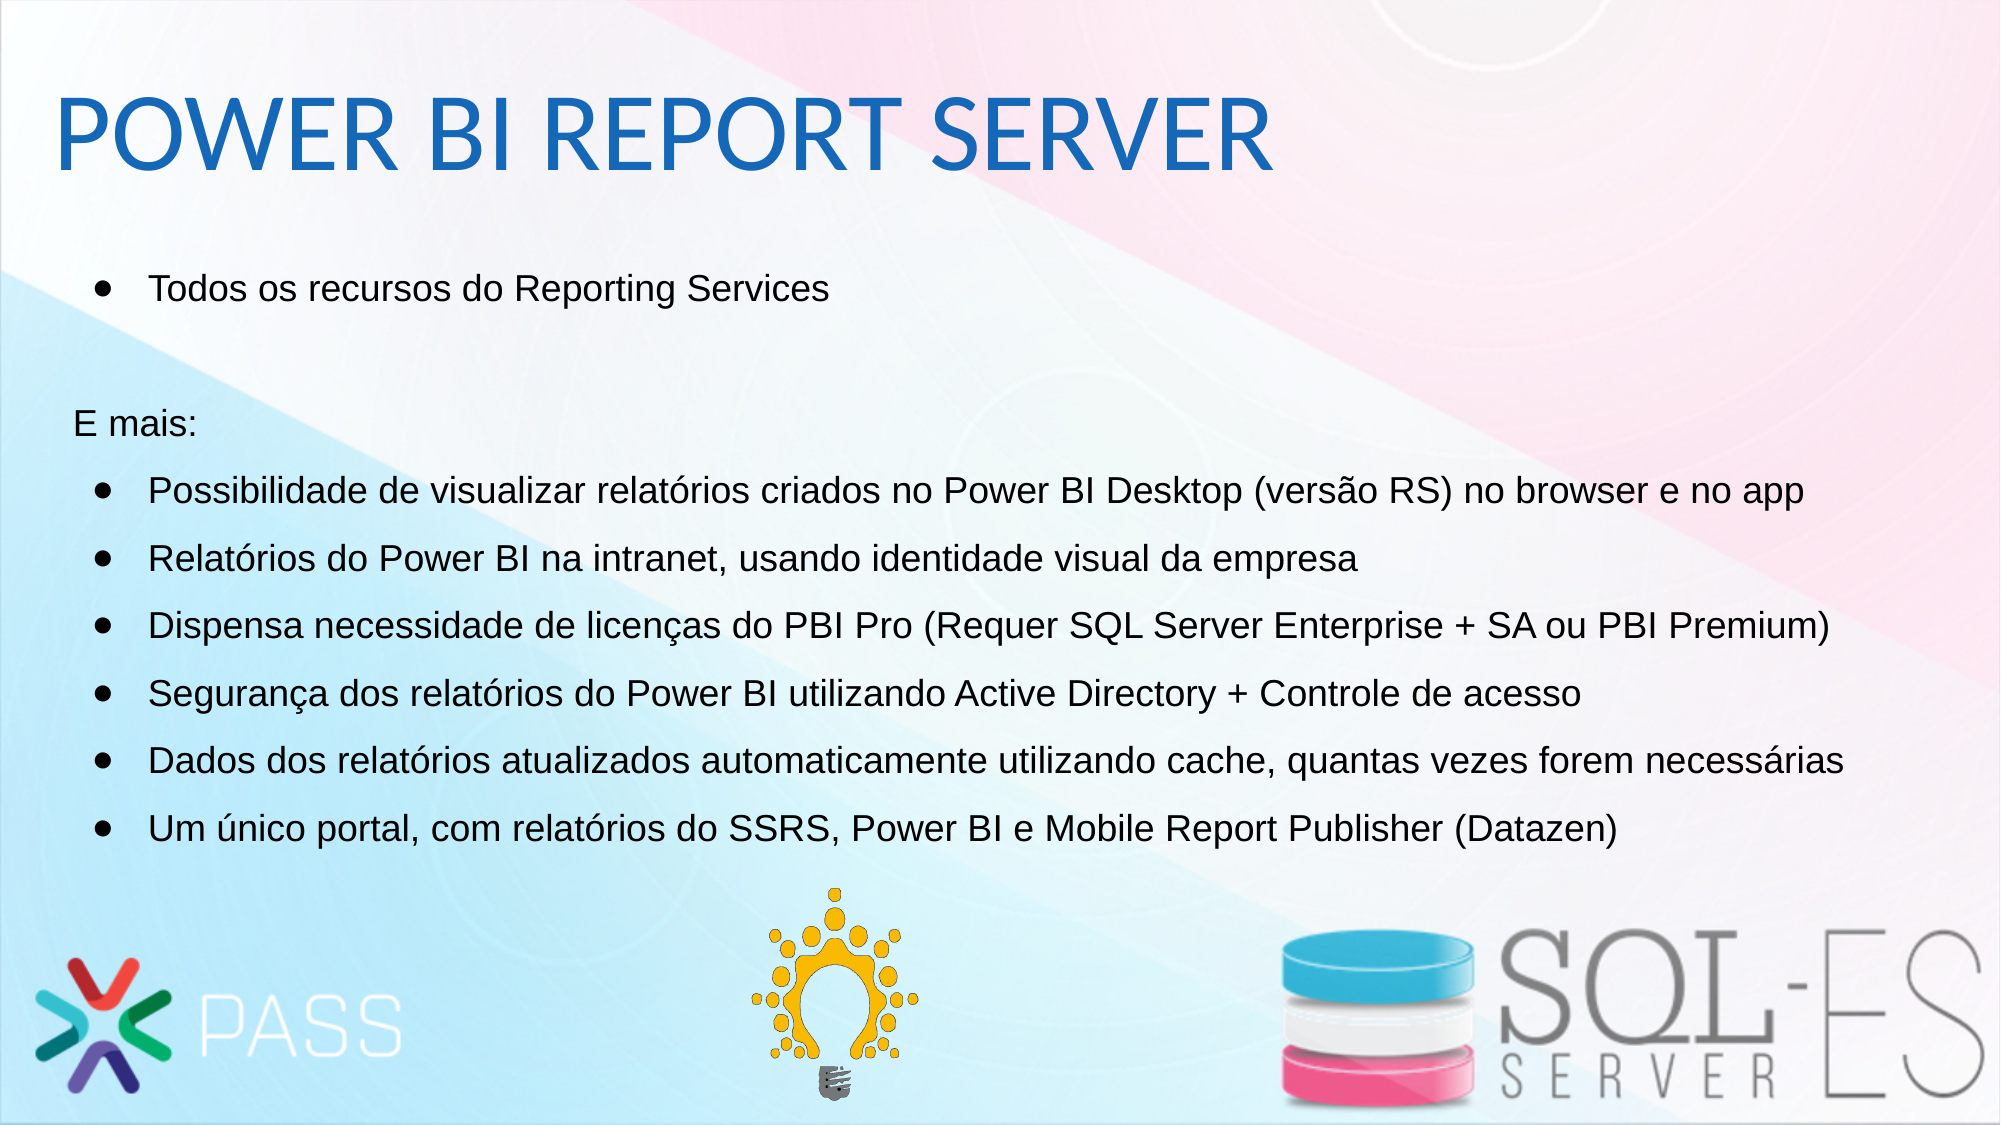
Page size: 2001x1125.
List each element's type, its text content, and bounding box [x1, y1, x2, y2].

title POWER BI REPORT SERVER [38, 66, 1943, 206]
text_box Todos os recursos do Reporting Services E mais: Possibilidade de visualizar relatórios criados no Power BI Desktop (versão RS) no browser e no app Relatórios do Power BI na intranet, usando identidade visual da empresa Dispensa necessidade de licenças do PBI Pro (Requer SQL Server Enterprise + SA ou PBI Premium) Segurança dos relatórios do Power BI utilizando Active Directory + Controle de acesso Dados dos relatórios atualizados automaticamente utilizando cache, quantas vezes forem necessárias Um único portal, com relatórios do SSRS, Power BI e Mobile Report Publisher (Datazen) [57, 226, 1942, 1012]
picture [0, 0, 2001, 1125]
